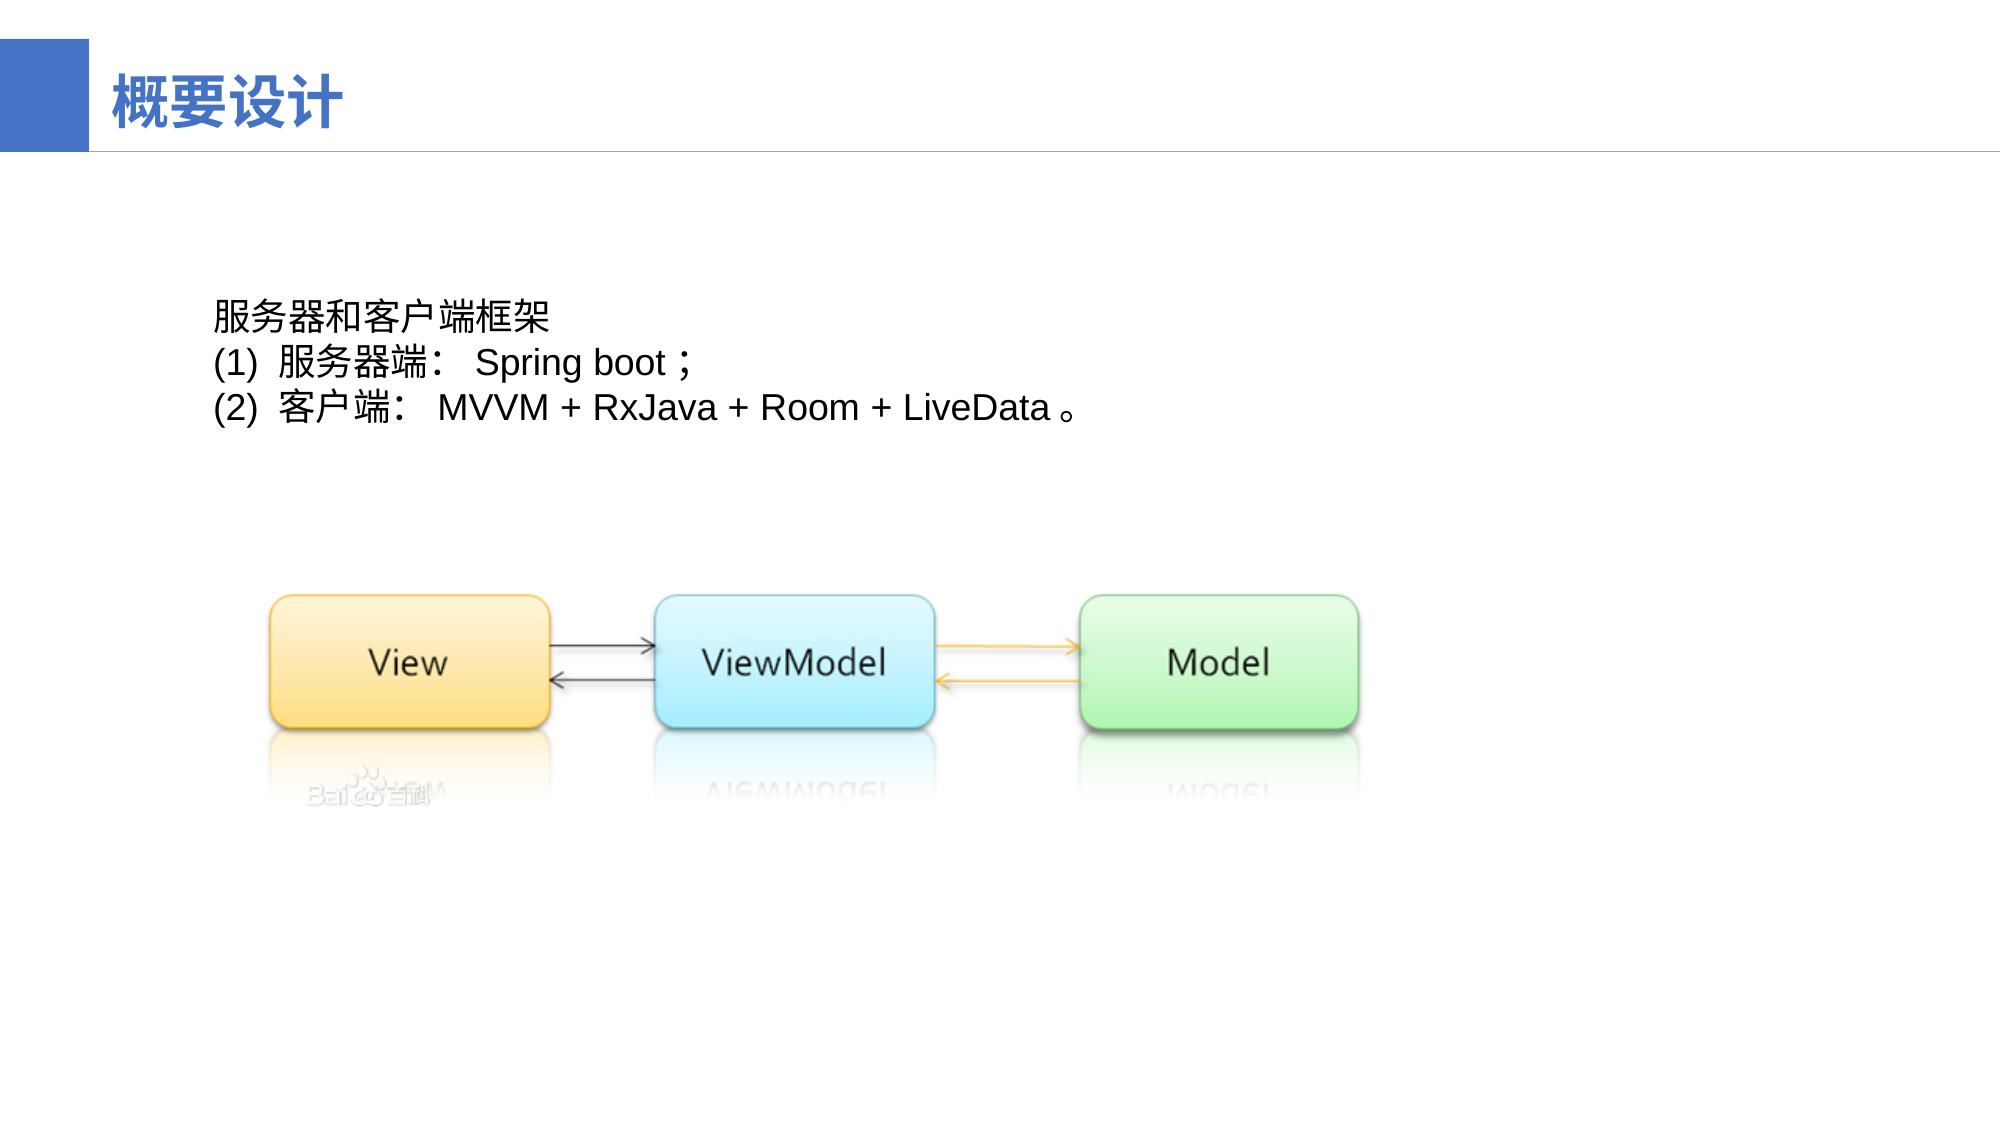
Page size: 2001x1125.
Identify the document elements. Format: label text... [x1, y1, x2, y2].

list 概要设计 [96, 57, 880, 144]
picture [257, 579, 1375, 816]
text_box 服务器和客户端框架 (1) 服务器端：Spring boot； (2) 客户端：MVVM + RxJava + Room + LiveData。 [198, 285, 1554, 436]
